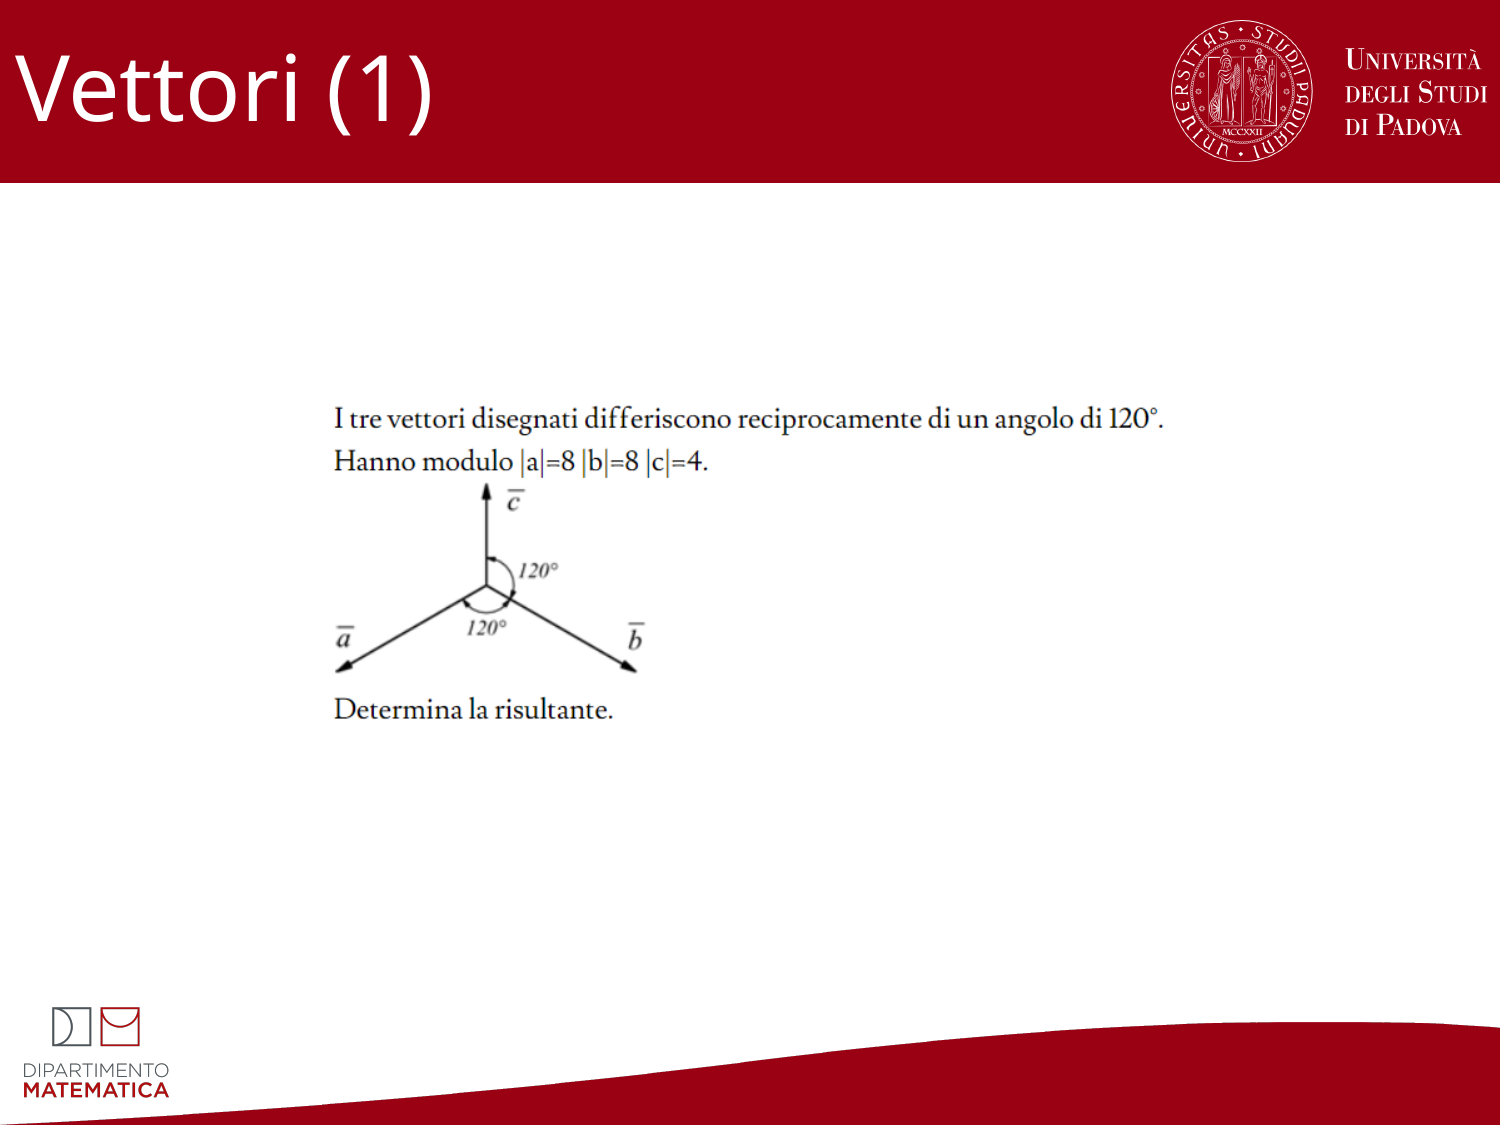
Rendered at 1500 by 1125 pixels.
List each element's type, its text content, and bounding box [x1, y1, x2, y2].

picture [309, 384, 1191, 740]
picture [1171, 20, 1487, 162]
picture [0, 1007, 1500, 1125]
title Vettori (1) [0, 0, 1159, 183]
